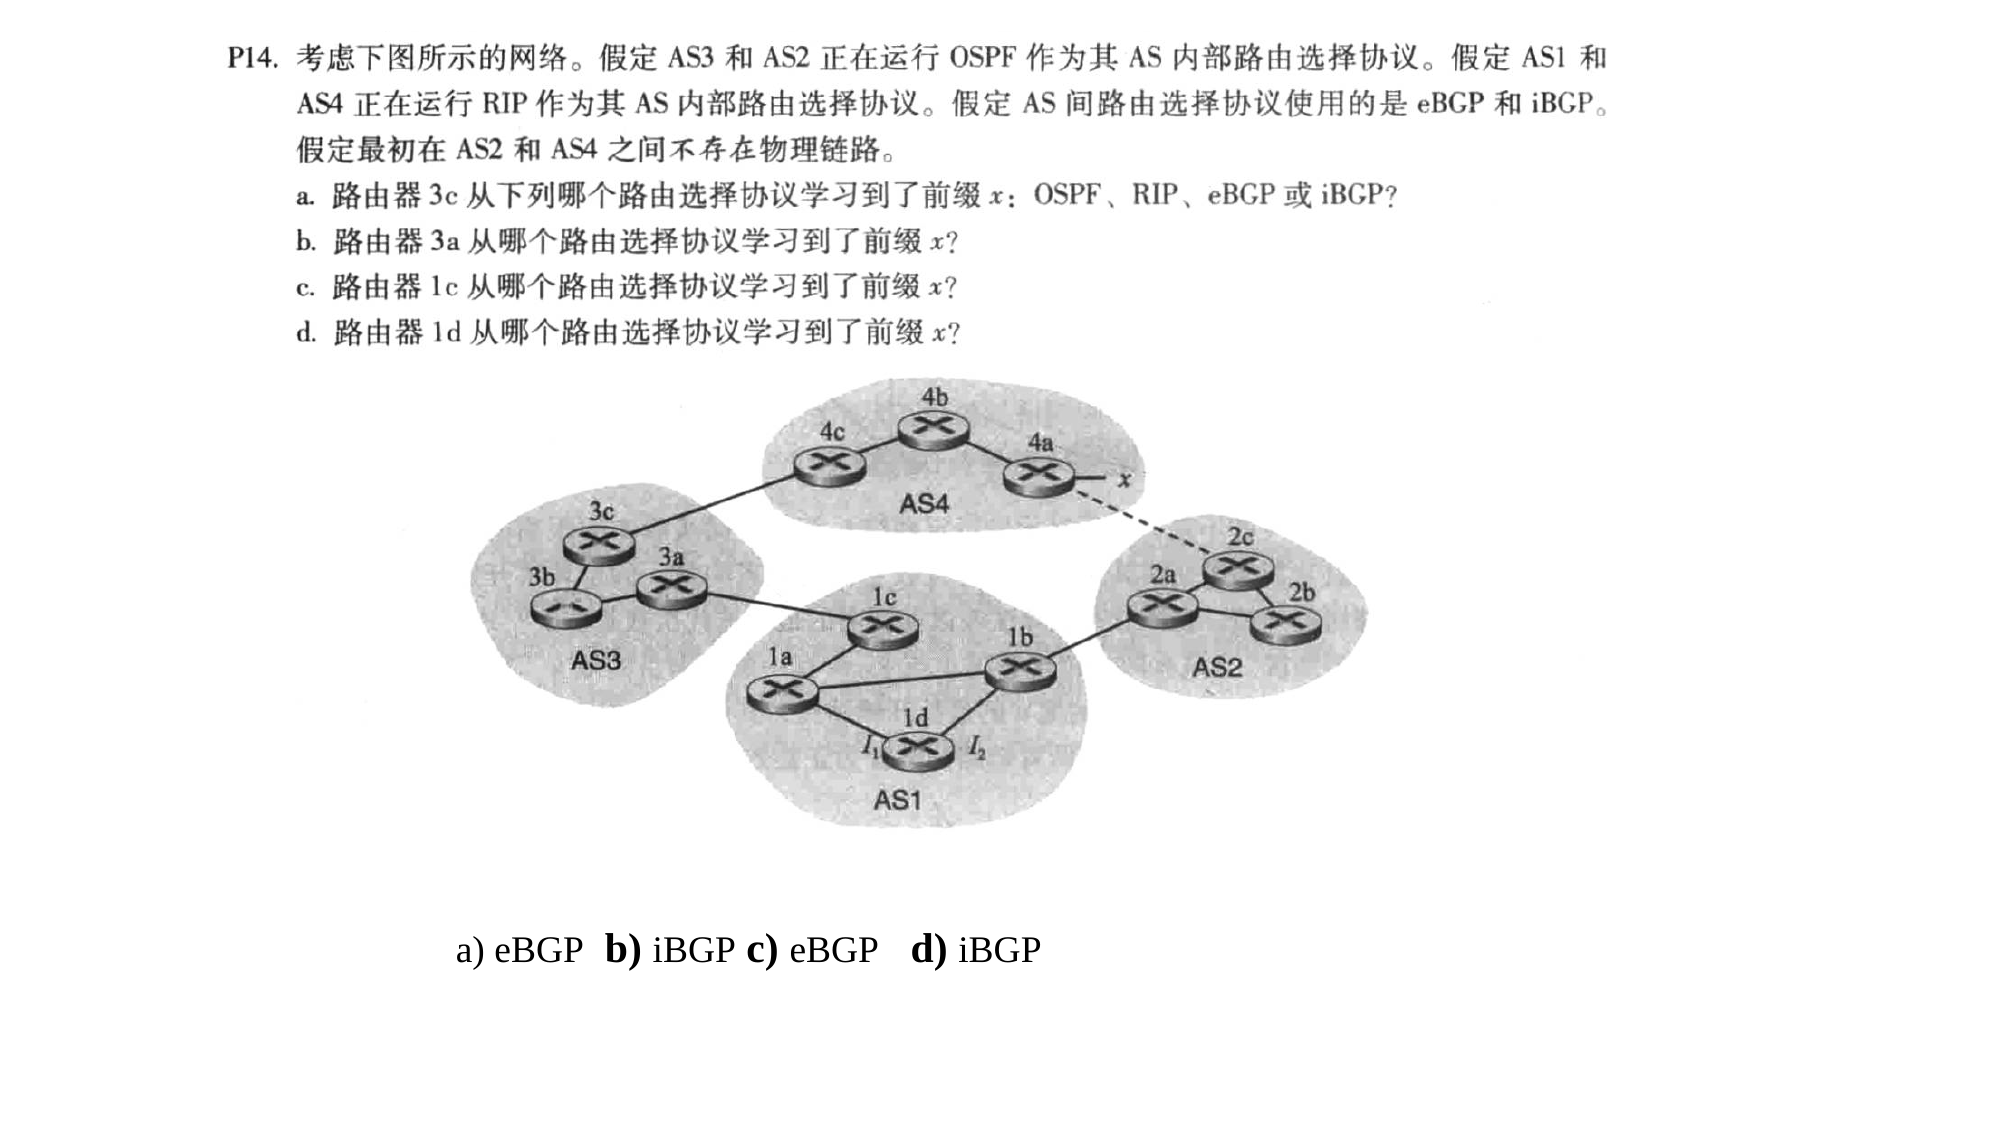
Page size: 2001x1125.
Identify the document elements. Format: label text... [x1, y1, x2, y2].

picture [217, 31, 1618, 838]
text_box a) eBGP b) iBGP c) eBGP d) iBGP [441, 913, 1441, 979]
